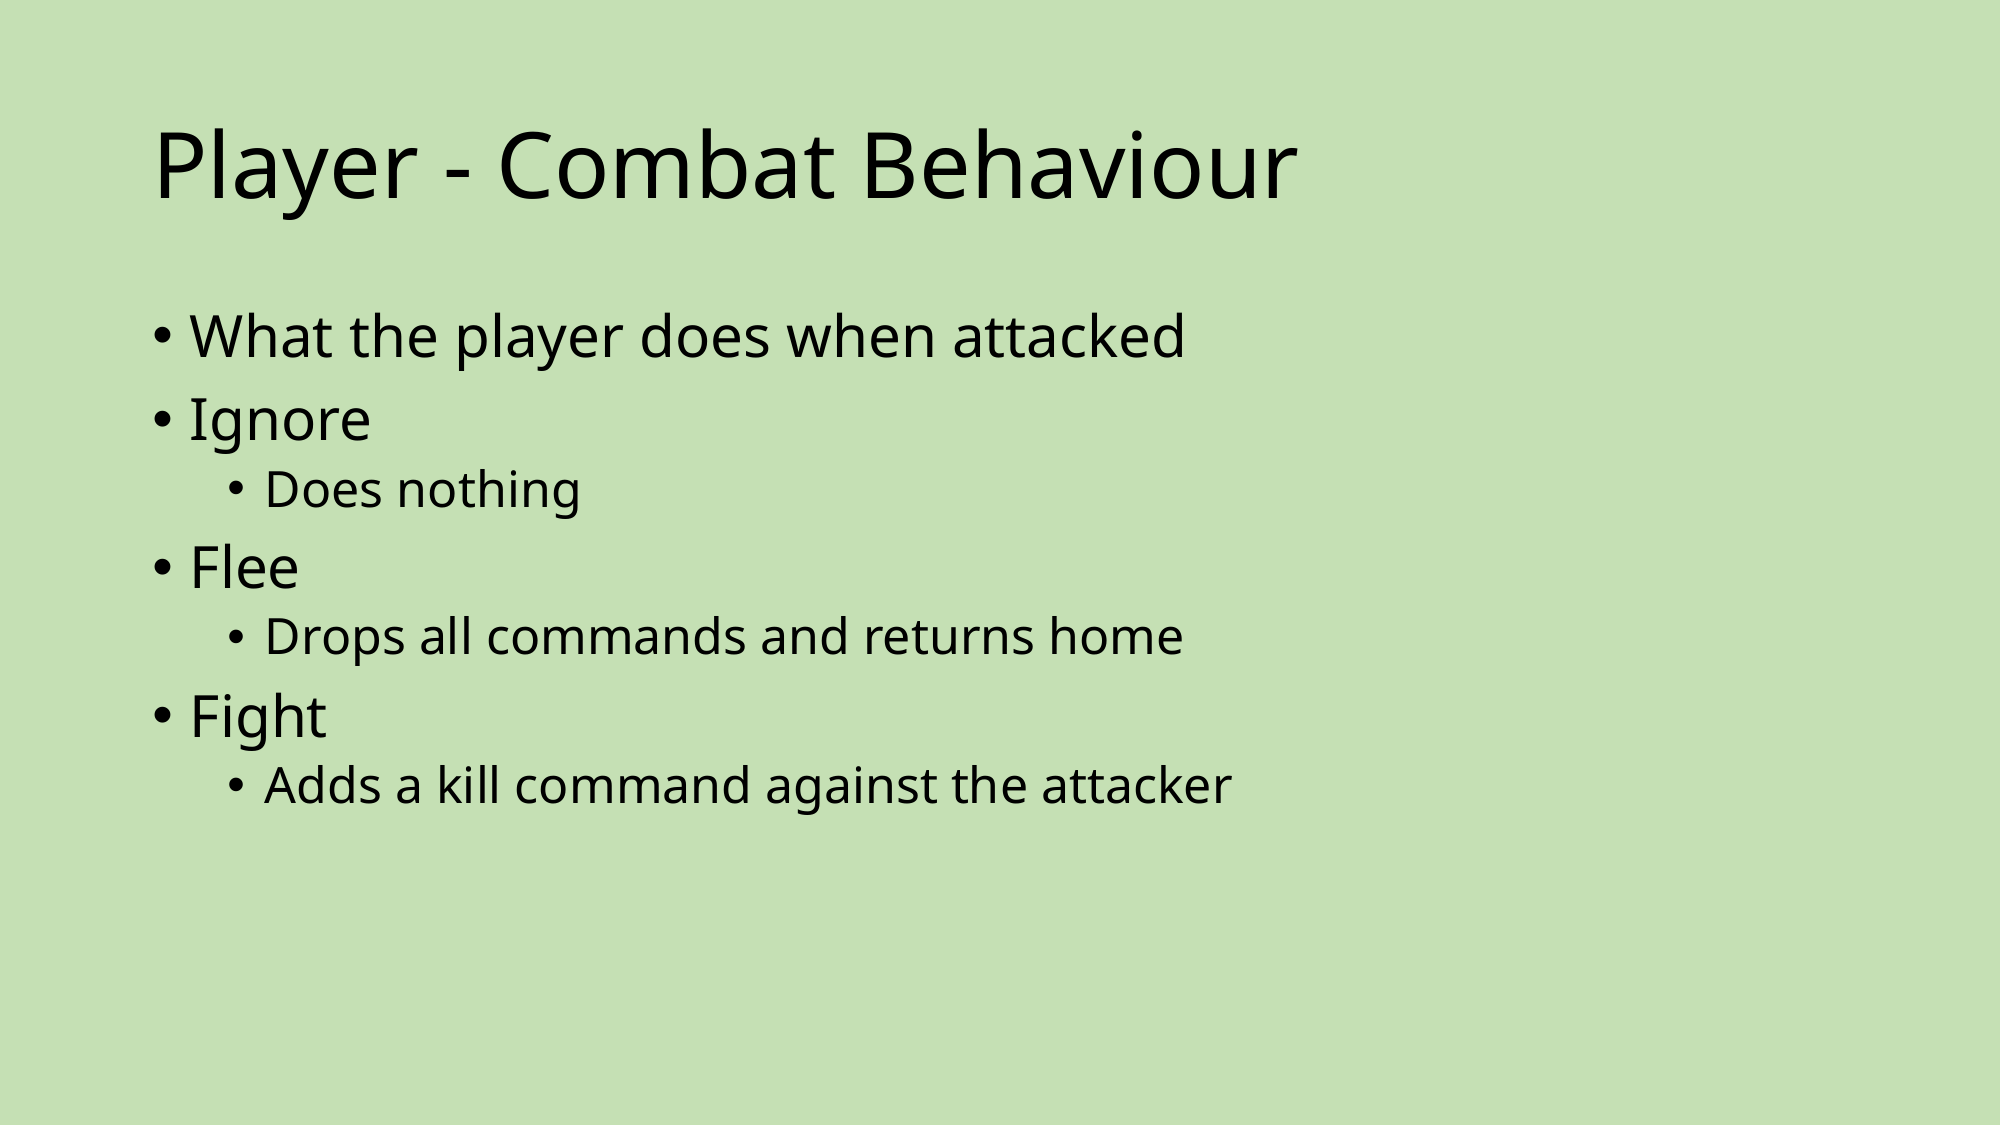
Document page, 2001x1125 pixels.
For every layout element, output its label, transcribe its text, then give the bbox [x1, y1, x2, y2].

title Player - Combat Behaviour [137, 59, 1863, 278]
list What the player does when attacked Ignore Does nothing Flee Drops all commands and returns home Fight Adds a kill command against the attacker [137, 299, 1863, 1014]
